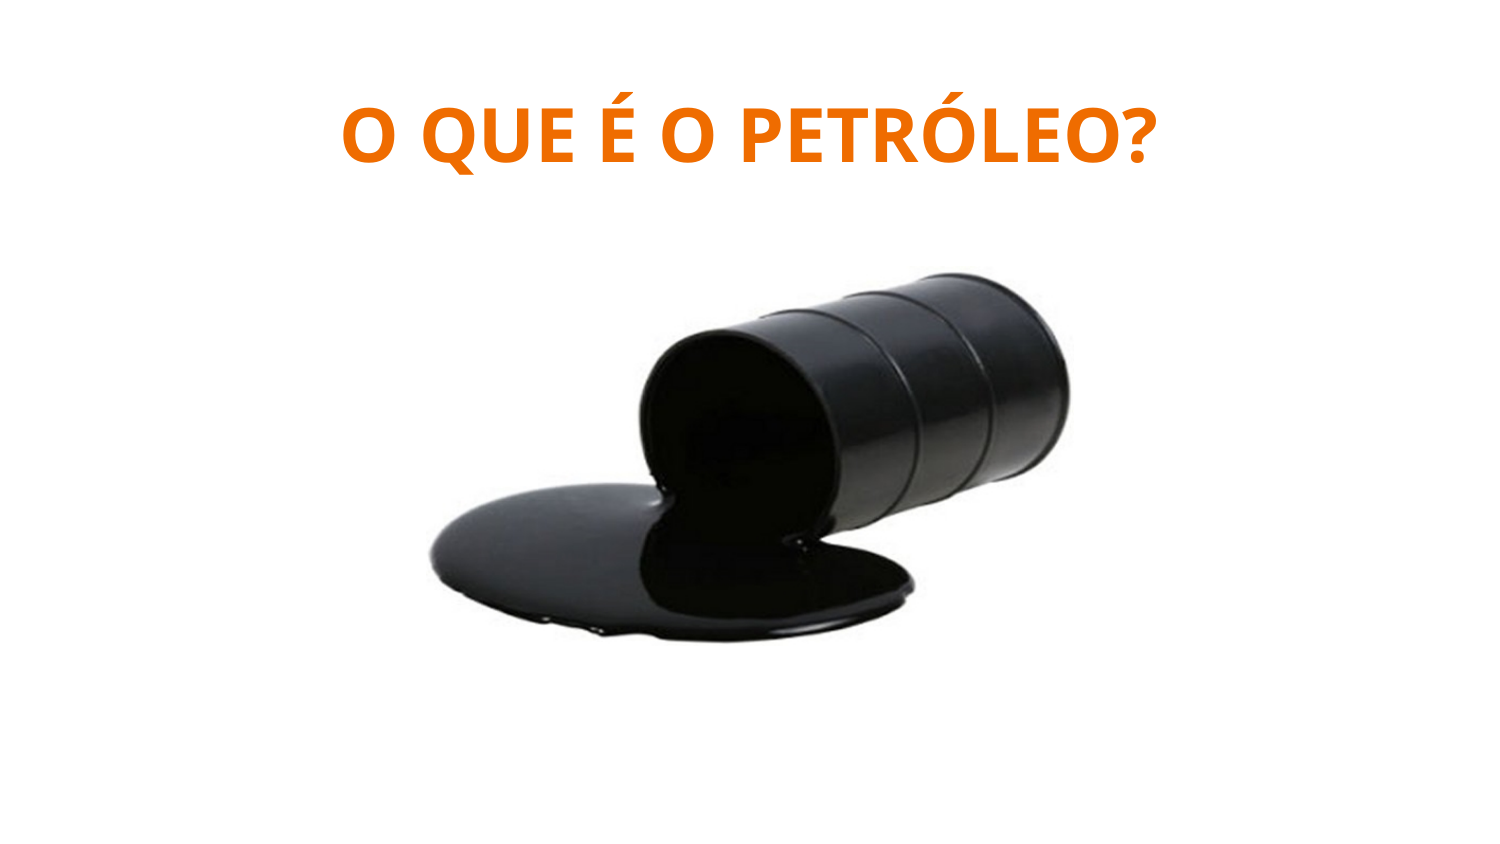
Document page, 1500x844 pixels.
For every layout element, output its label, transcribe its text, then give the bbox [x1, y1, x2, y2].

title O QUE É O PETRÓLEO? [51, 72, 1449, 189]
picture [426, 265, 1074, 646]
